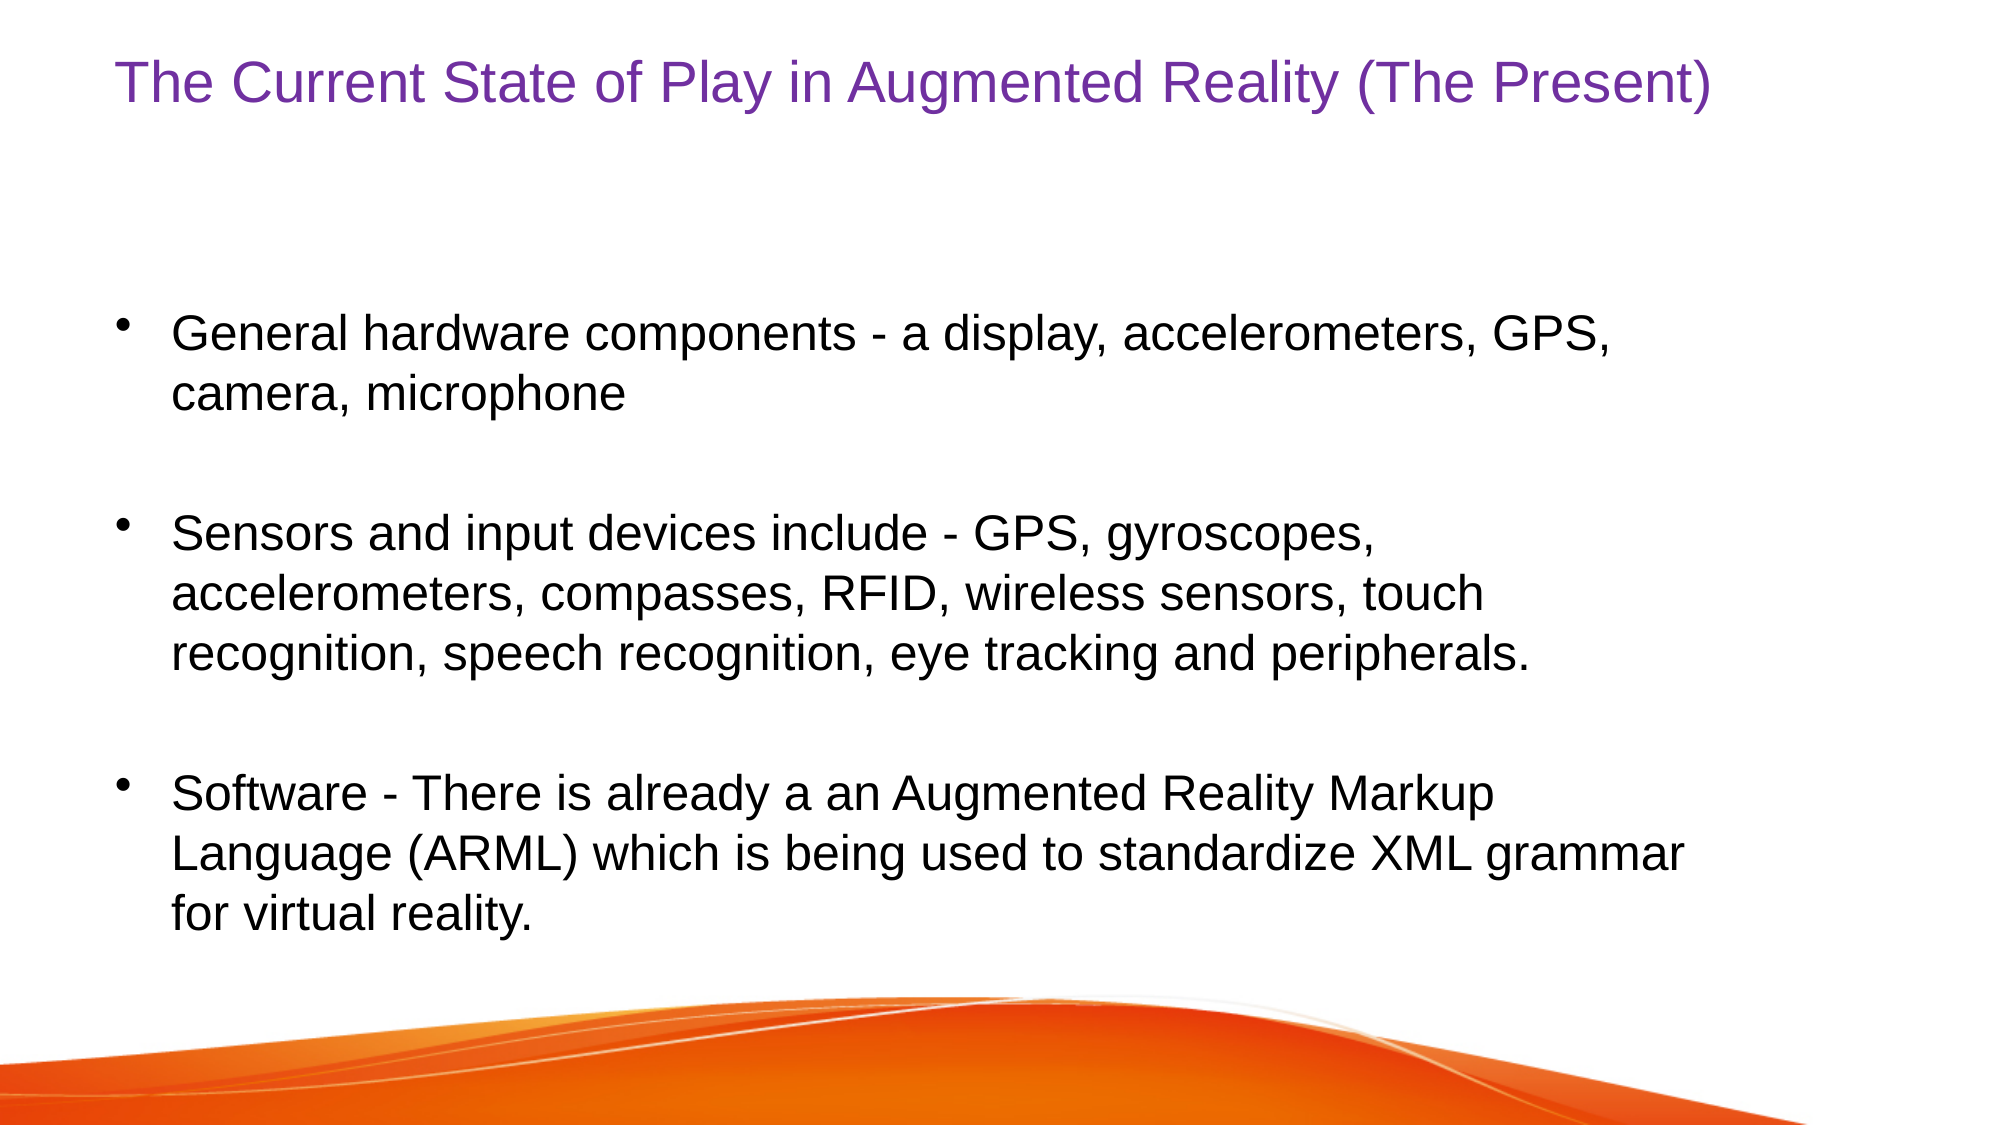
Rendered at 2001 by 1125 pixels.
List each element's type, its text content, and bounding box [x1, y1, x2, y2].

picture [0, 0, 2000, 1125]
list General hardware components - a display, accelerometers, GPS, camera, microphone Sensors and input devices include - GPS, gyroscopes, accelerometers, compasses, RFID, wireless sensors, touch recognition, speech recognition, eye tracking and peripherals. Software - There is already a an Augmented Reality Markup Language (ARML) which is being used to standardize XML grammar for virtual reality. [99, 292, 1727, 979]
title The Current State of Play in Augmented Reality (The Present) [99, 30, 1901, 127]
